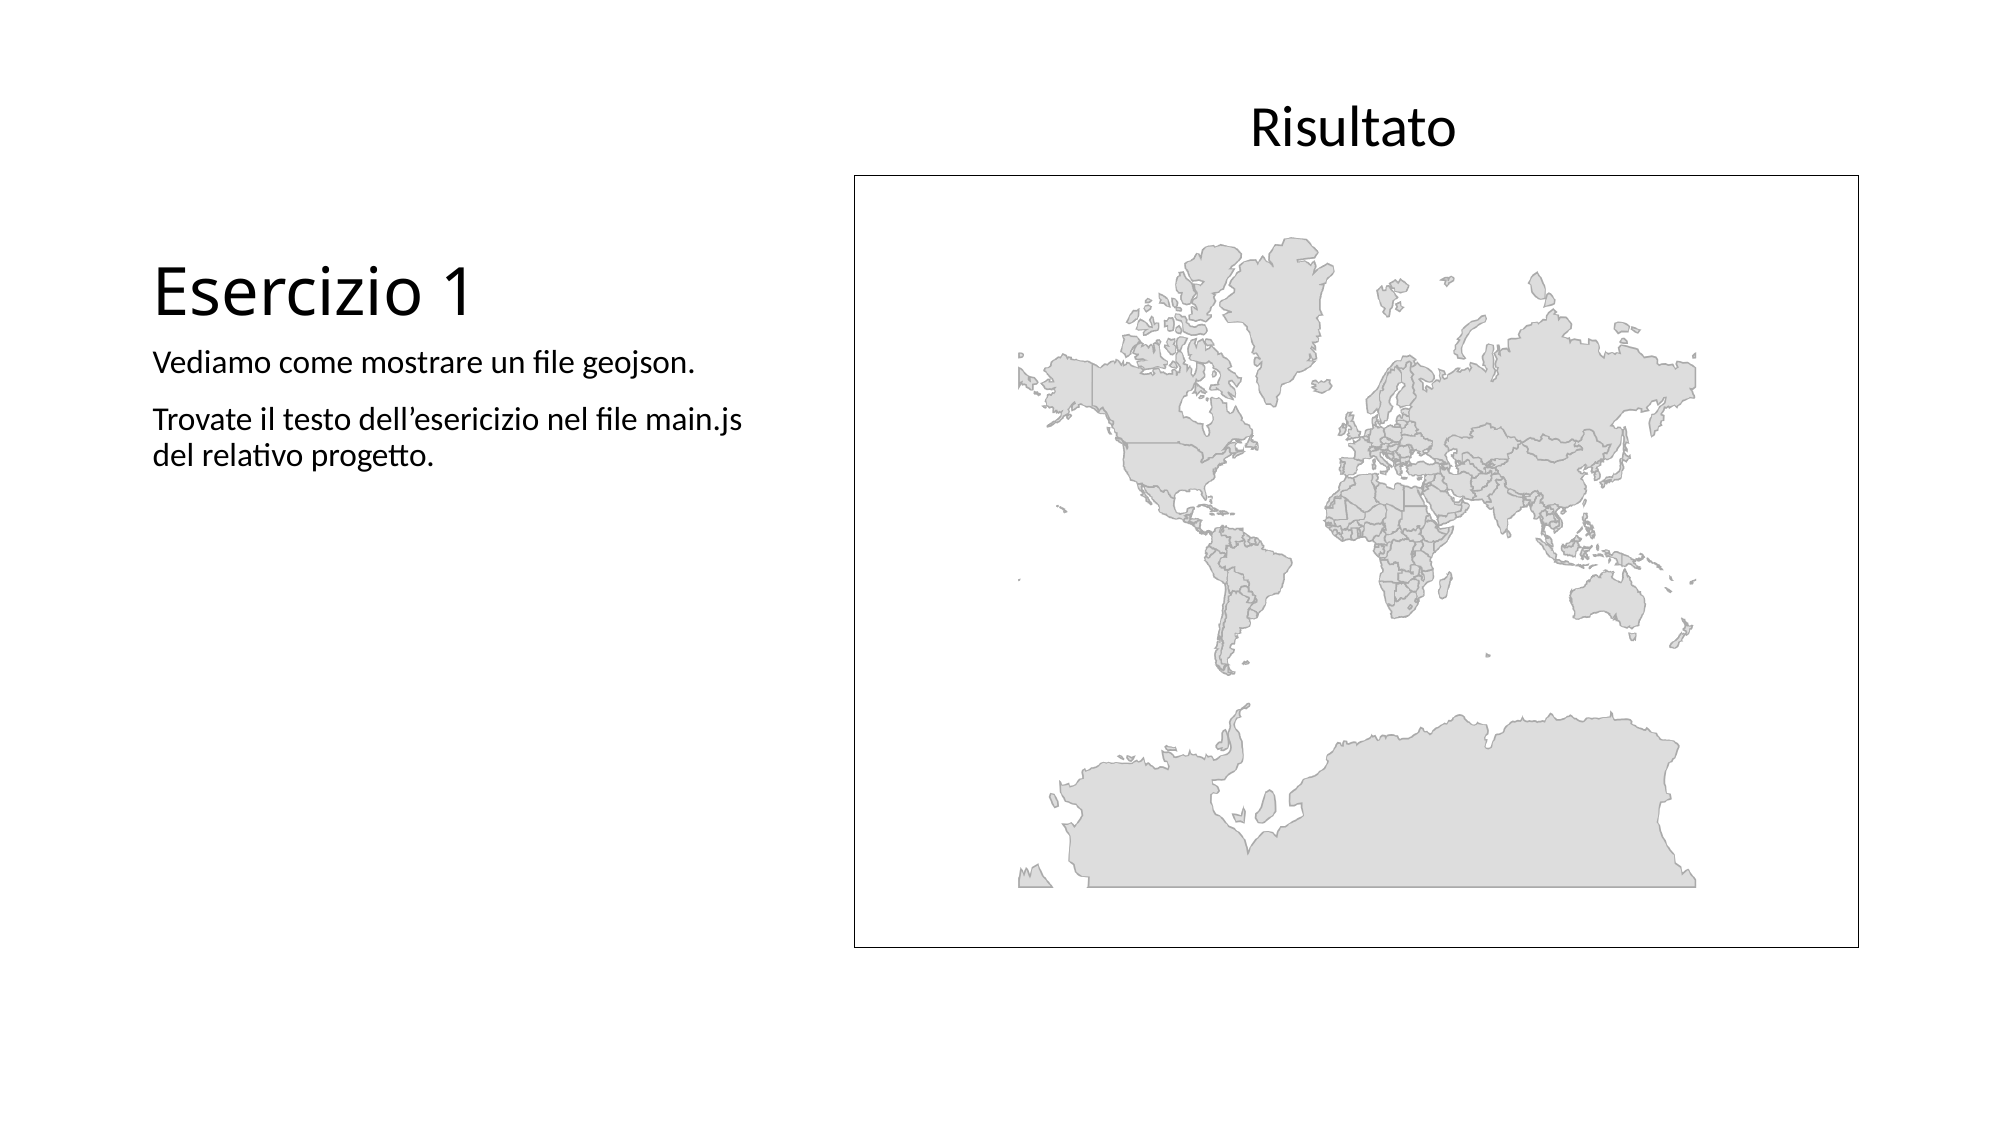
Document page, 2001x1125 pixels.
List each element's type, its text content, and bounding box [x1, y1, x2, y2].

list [850, 170, 1863, 953]
text_box Risultato [955, 38, 1752, 167]
list Vediamo come mostrare un file geojson. Trovate il testo dell’esericizio nel file main.js del relativo progetto. [137, 337, 783, 963]
title Esercizio 1 [137, 75, 783, 337]
